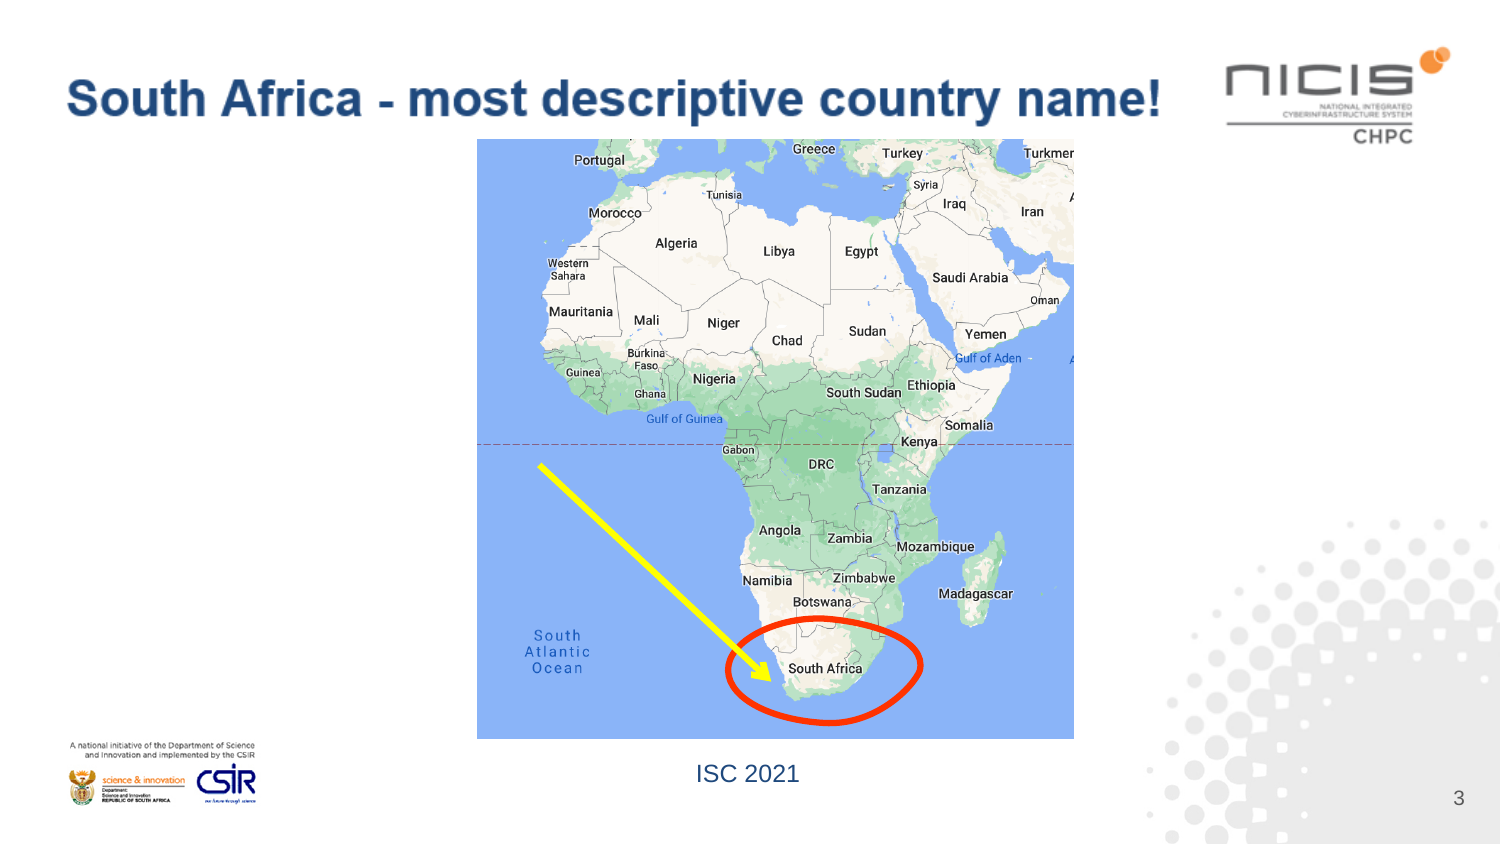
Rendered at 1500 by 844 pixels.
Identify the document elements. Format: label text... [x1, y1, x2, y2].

picture [0, 0, 1500, 844]
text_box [538, 464, 772, 682]
slide_number 3 [1389, 764, 1480, 830]
